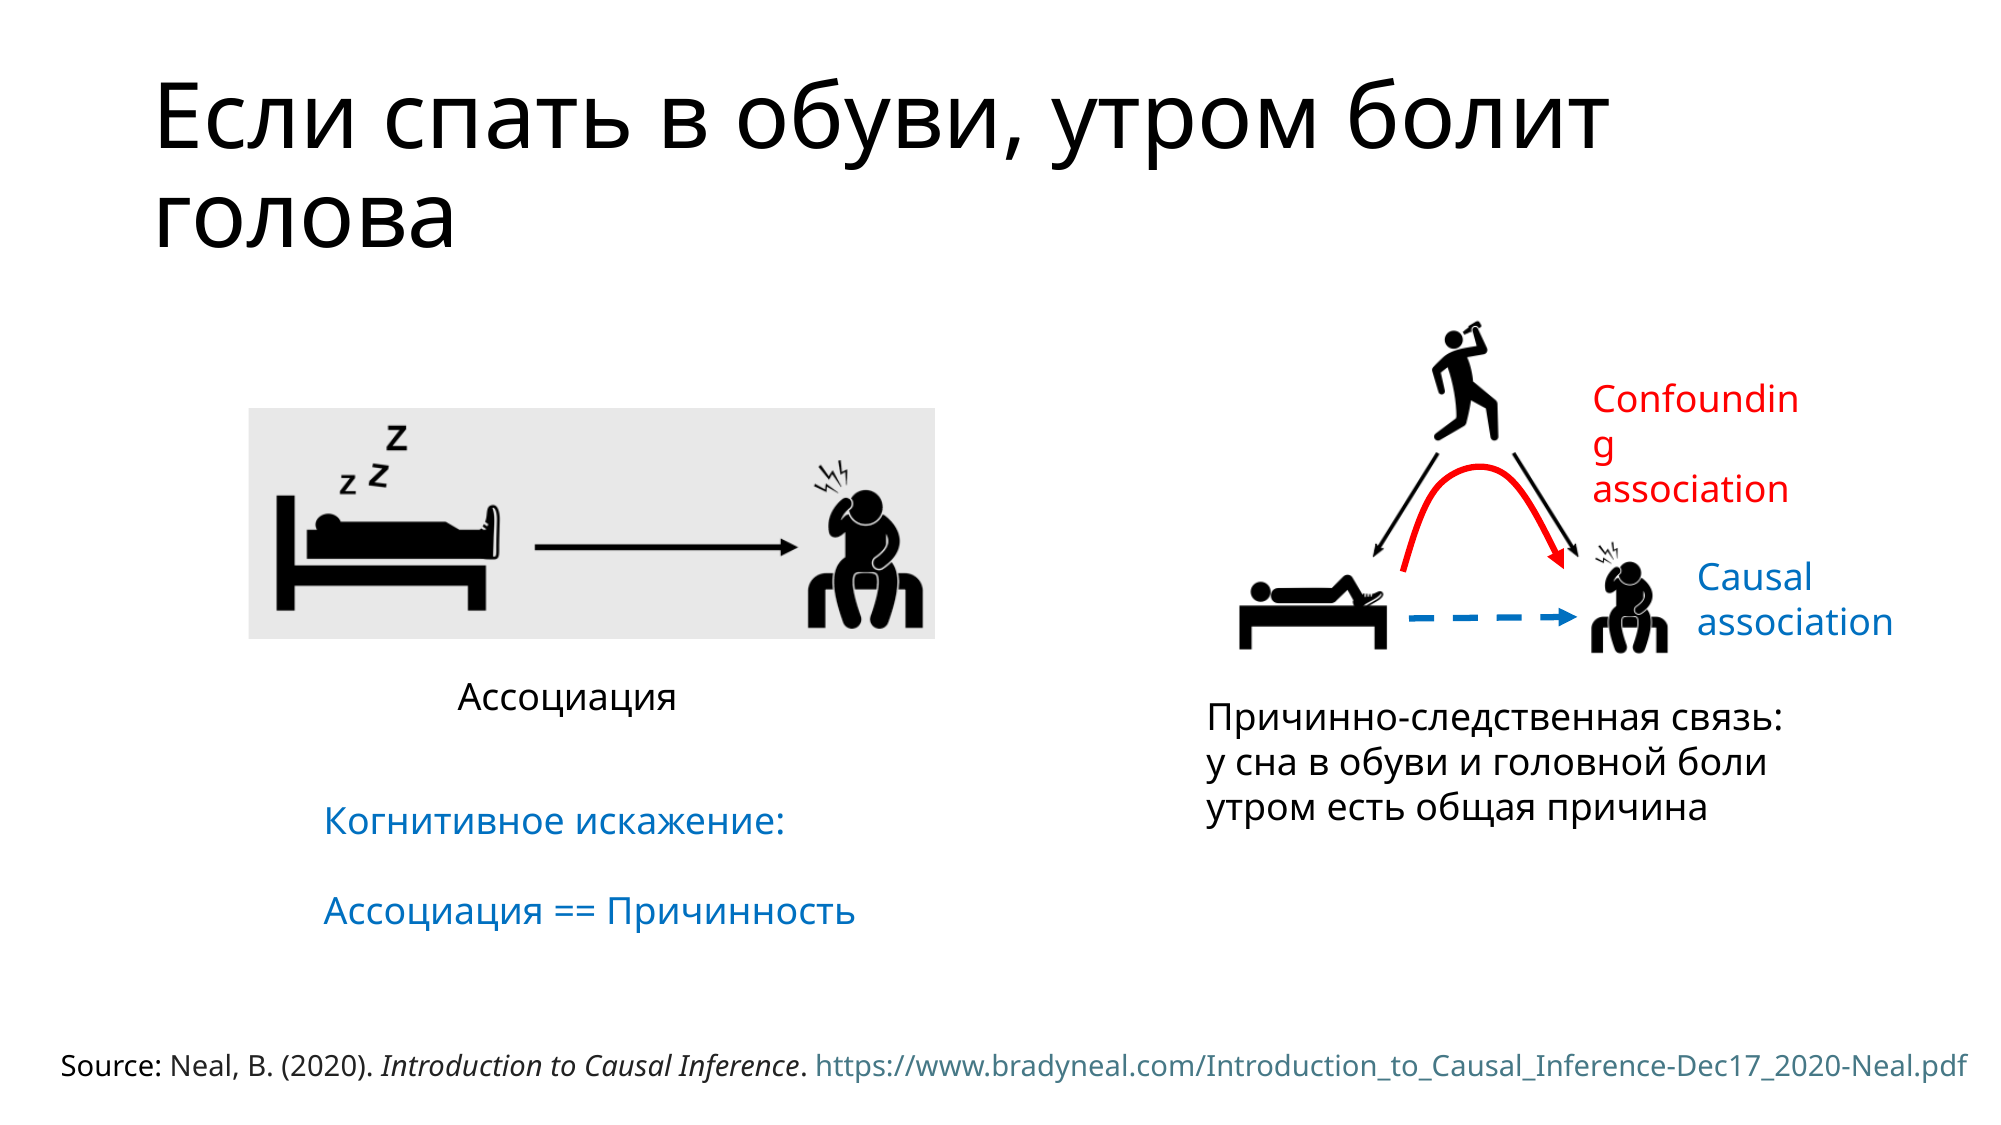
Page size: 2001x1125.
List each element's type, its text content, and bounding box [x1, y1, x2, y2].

text_box Когнитивное искажение: Ассоциация == Причинность [308, 789, 875, 940]
title Если спать в обуви, утром болит голова [137, 59, 1863, 278]
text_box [248, 407, 936, 727]
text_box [1191, 312, 1815, 838]
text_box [1402, 366, 1938, 653]
text_box Source: Neal, B. (2020). Introduction to Causal Inference. https://www.bradyneal.com/Introduction_to_Causal_Inference-Dec17_2020-Neal.pdf [45, 1039, 1991, 1095]
